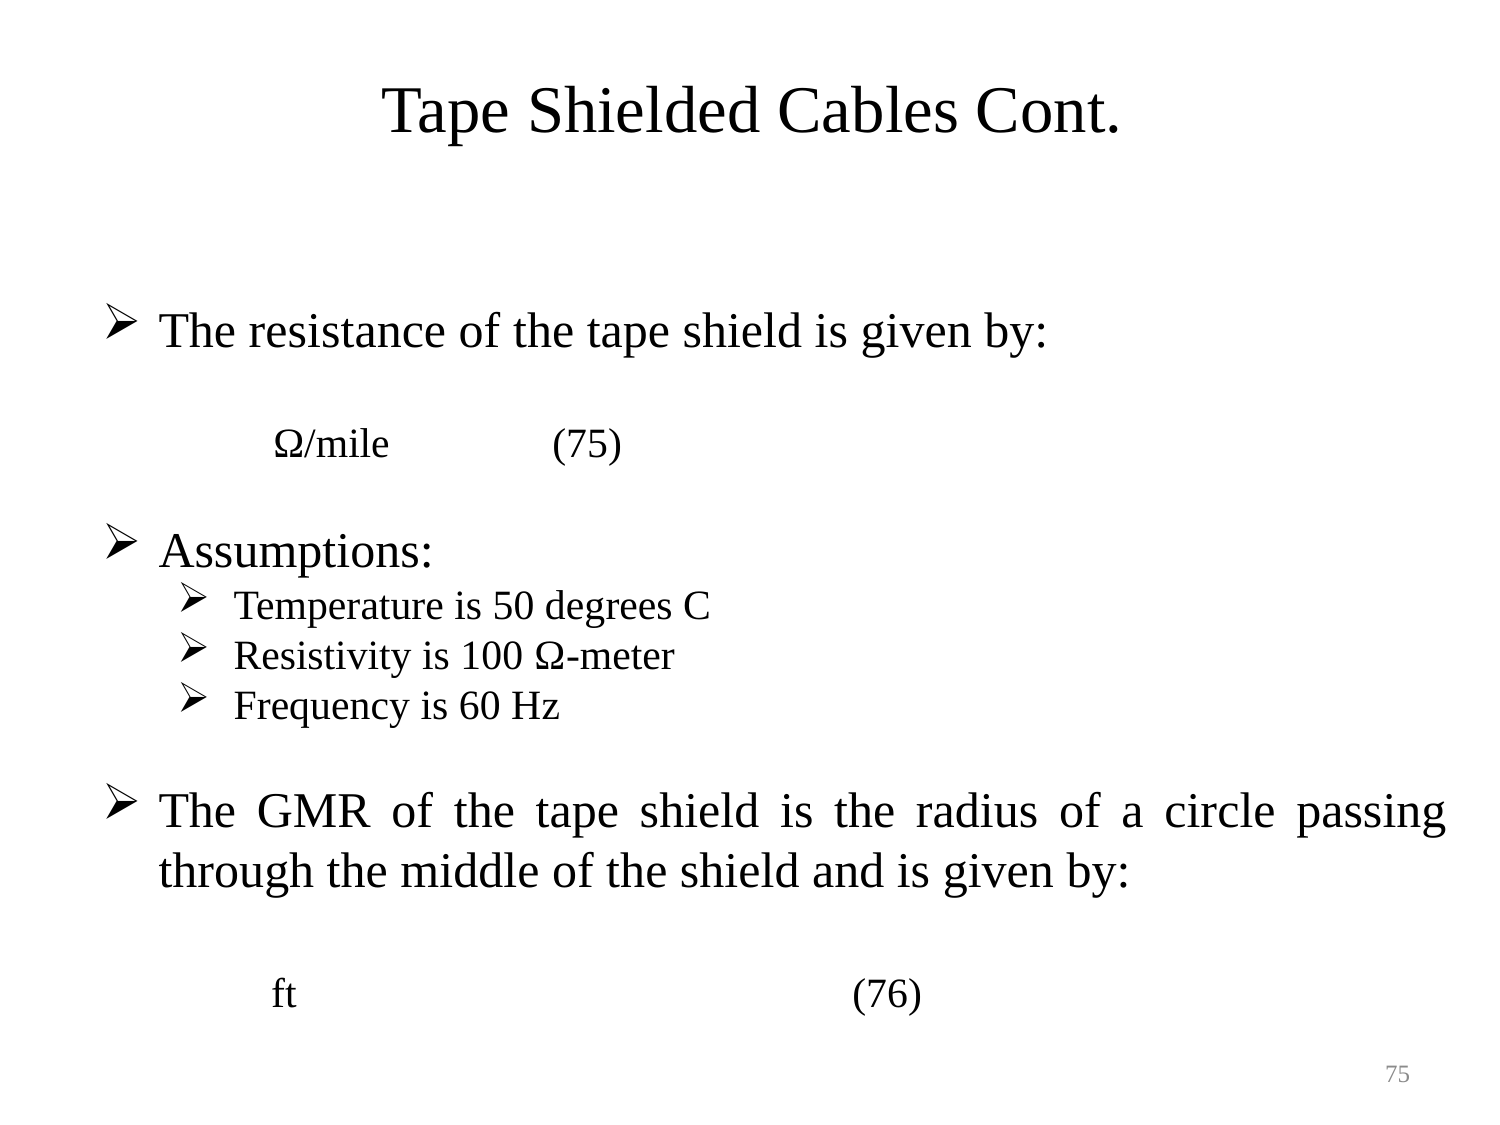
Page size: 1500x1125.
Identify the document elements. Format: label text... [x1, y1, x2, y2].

slide_number 75 [1074, 1042, 1425, 1103]
text_box Tape Shielded Cables Cont. [2, 58, 1500, 154]
